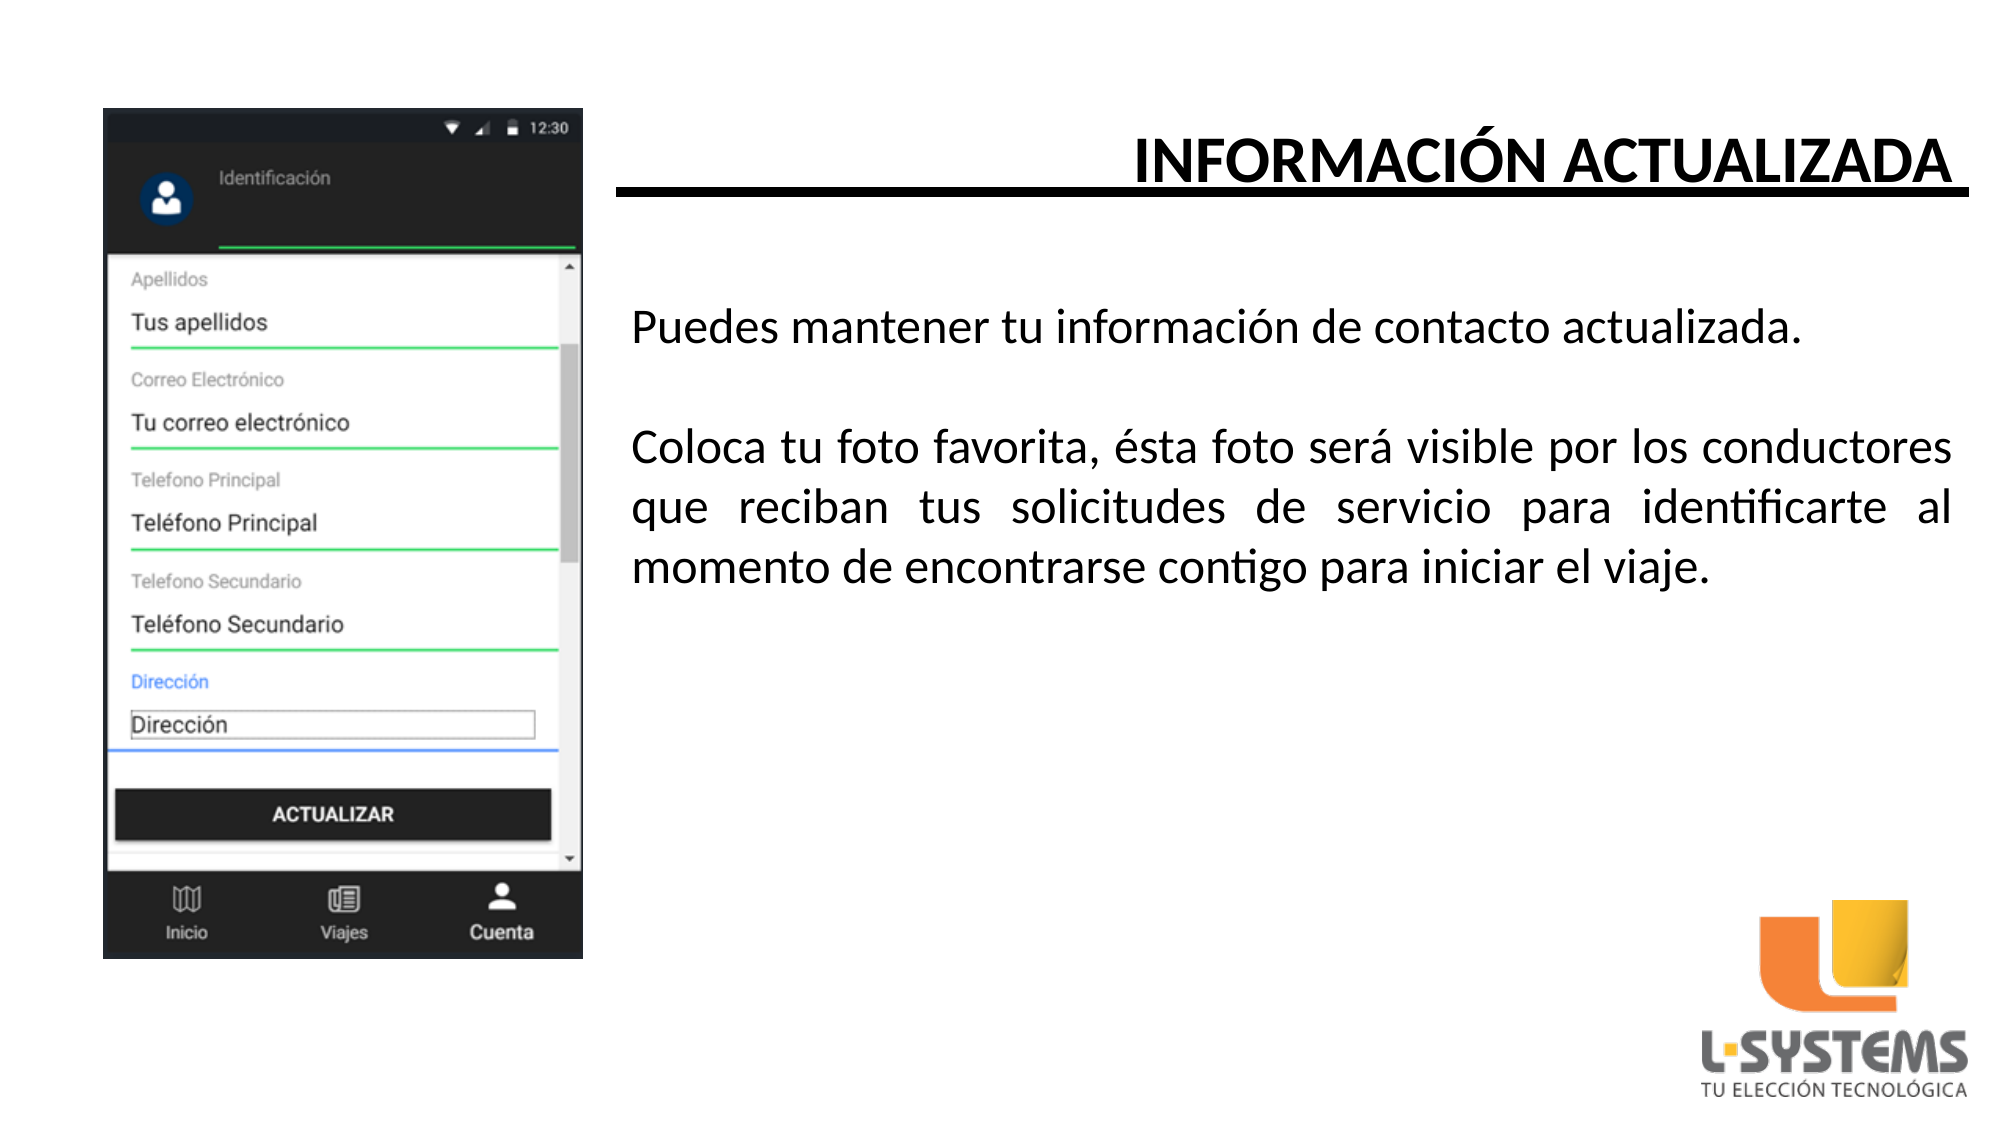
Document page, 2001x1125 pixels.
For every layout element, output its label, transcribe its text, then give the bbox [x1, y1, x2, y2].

text_box [616, 187, 1969, 197]
picture [103, 108, 583, 959]
text_box INFORMACIÓN ACTUALIZADA [616, 108, 1968, 187]
text_box INFORMACIÓN ACTUALIZADA [616, 197, 1968, 203]
picture [1701, 900, 1968, 1097]
text_box Puedes mantener tu información de contacto actualizada. Coloca tu foto favorita, ésta foto será visible por los conductores que reciban tus solicitudes de servicio para identificarte al momento de encontrarse contigo para iniciar el viaje. [616, 286, 1968, 602]
